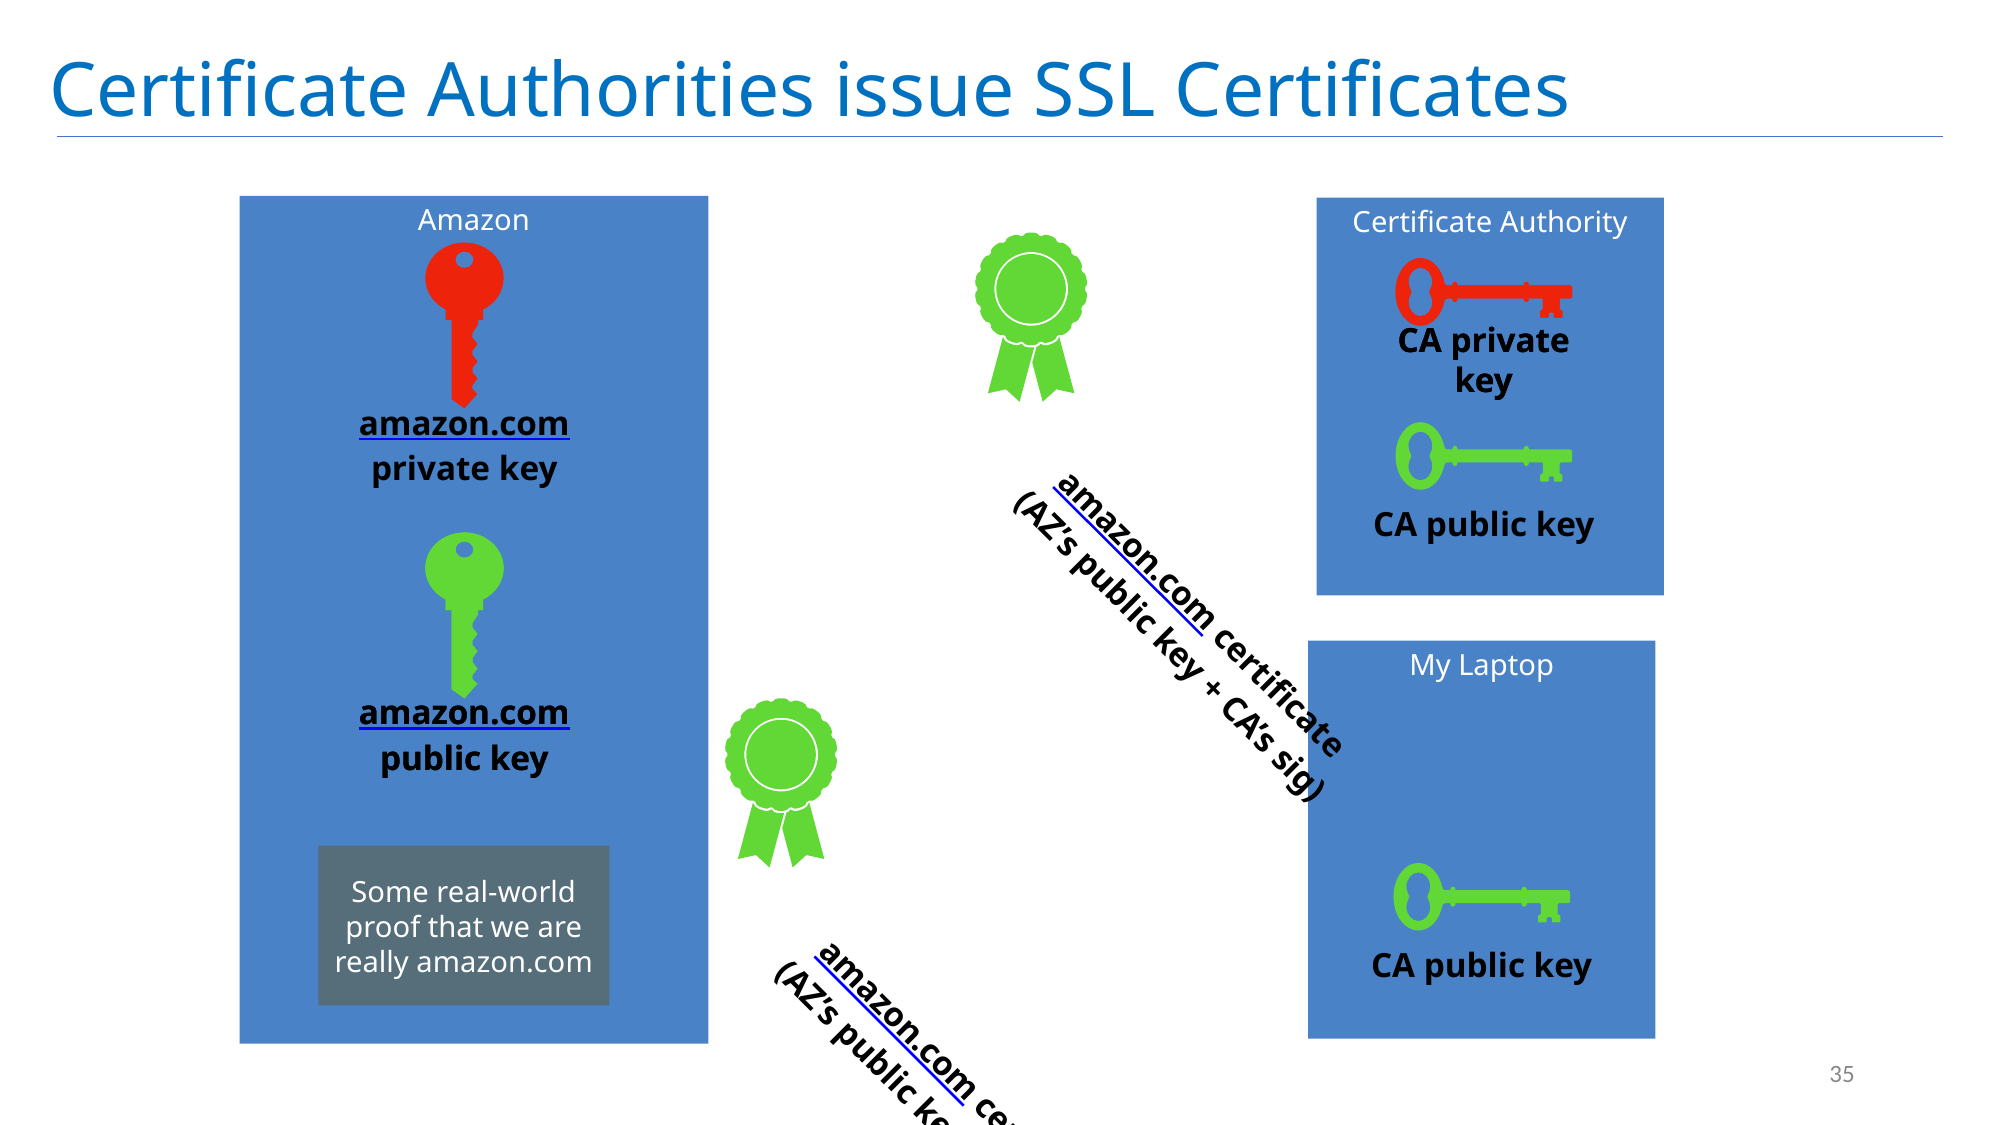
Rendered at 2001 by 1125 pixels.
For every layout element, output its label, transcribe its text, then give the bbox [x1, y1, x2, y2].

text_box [239, 195, 709, 1045]
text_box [1359, 862, 1604, 964]
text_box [1361, 257, 1606, 360]
title Certificate Authorities issue SSL Certificates [41, 0, 2000, 141]
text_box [1307, 640, 1656, 1039]
slide_number 35 [1819, 1051, 1863, 1094]
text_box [724, 698, 1053, 1125]
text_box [974, 232, 1292, 734]
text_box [1361, 421, 1606, 524]
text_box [318, 845, 610, 1006]
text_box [338, 242, 590, 445]
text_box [338, 532, 590, 735]
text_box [1316, 197, 1665, 596]
